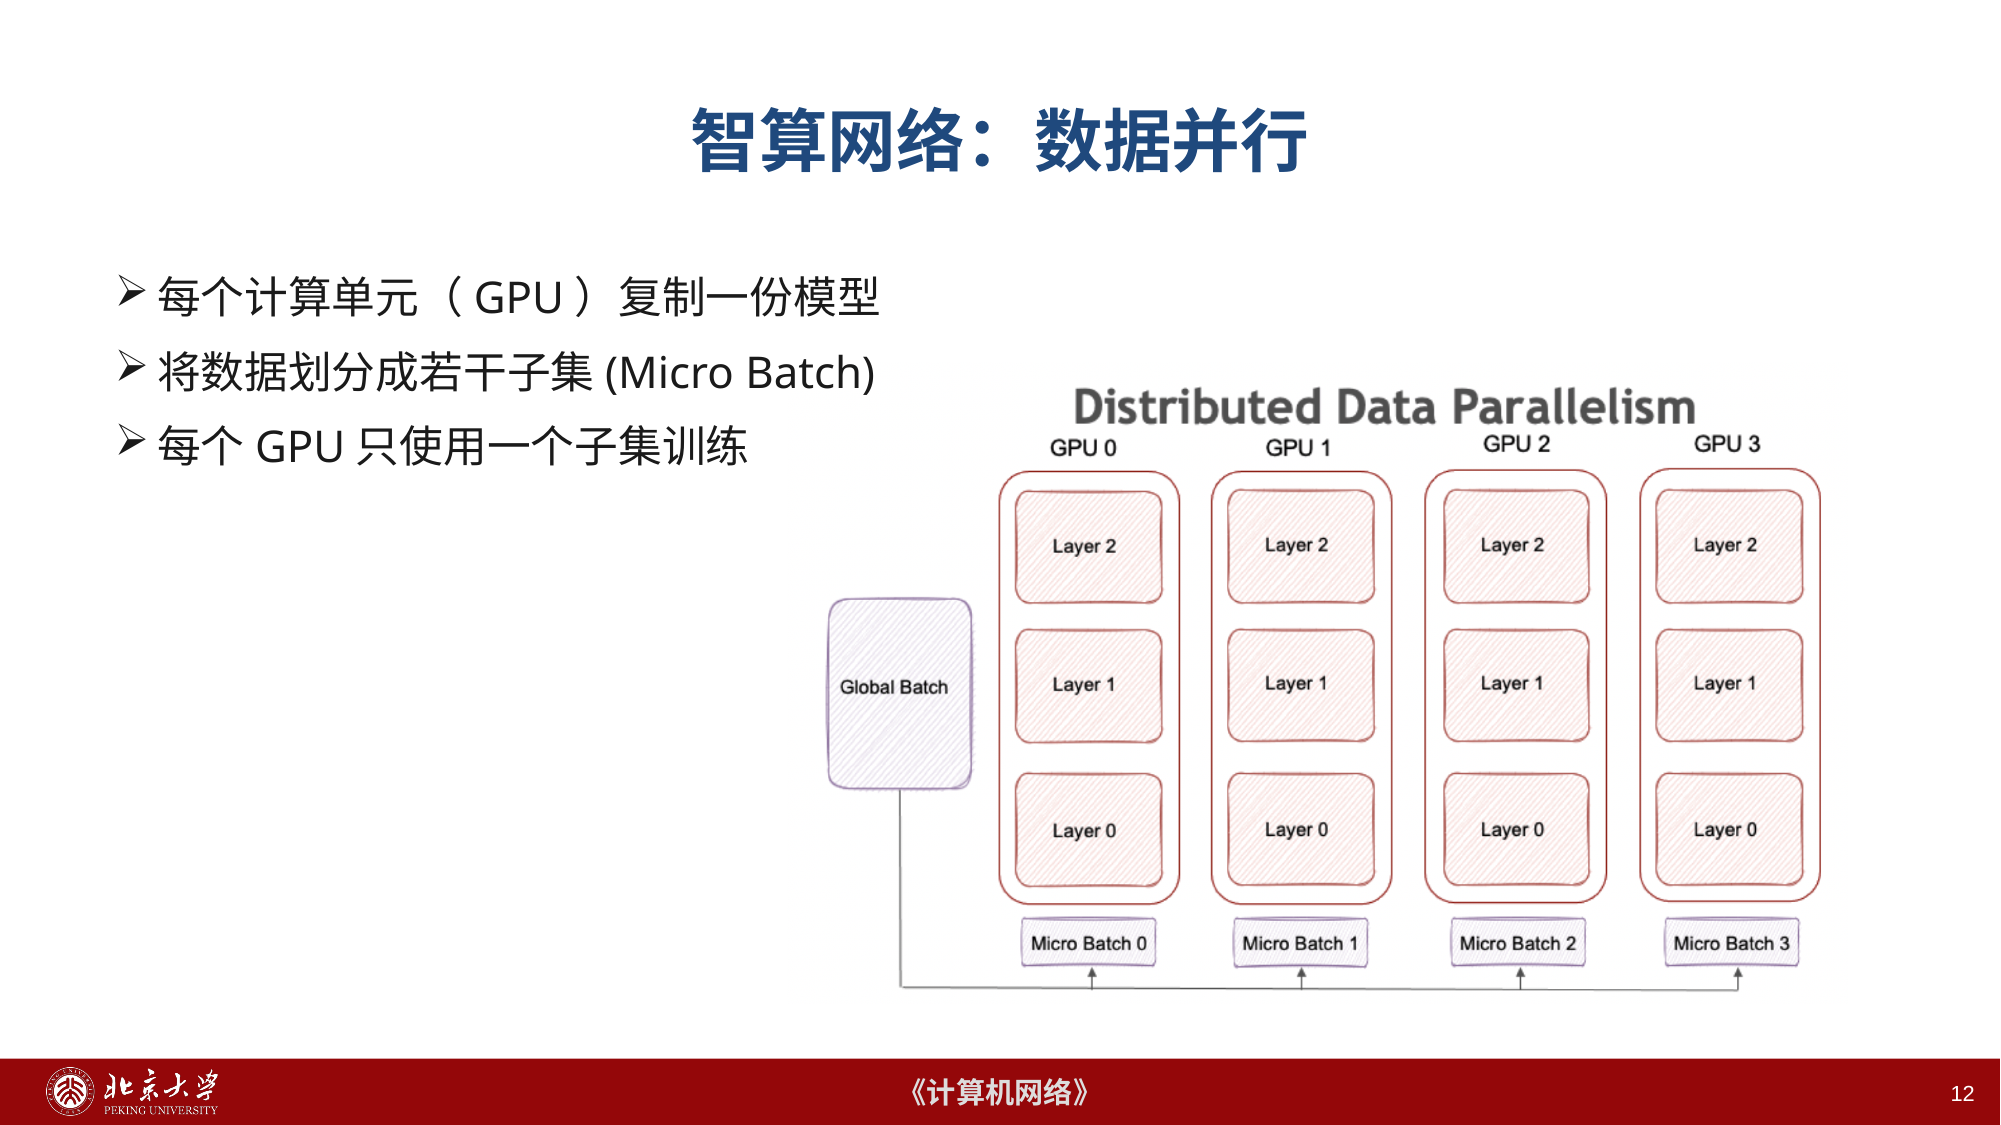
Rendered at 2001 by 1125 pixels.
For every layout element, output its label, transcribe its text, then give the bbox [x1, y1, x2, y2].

picture [46, 1067, 218, 1116]
slide_number 12 [1522, 1072, 1990, 1125]
picture [787, 362, 1849, 1005]
title 智算网络：数据并行 [99, 45, 1900, 233]
list 每个计算单元（GPU）复制一份模型 将数据划分成若干子集(Micro Batch) 每个GPU只使用一个子集训练 [99, 262, 1900, 541]
